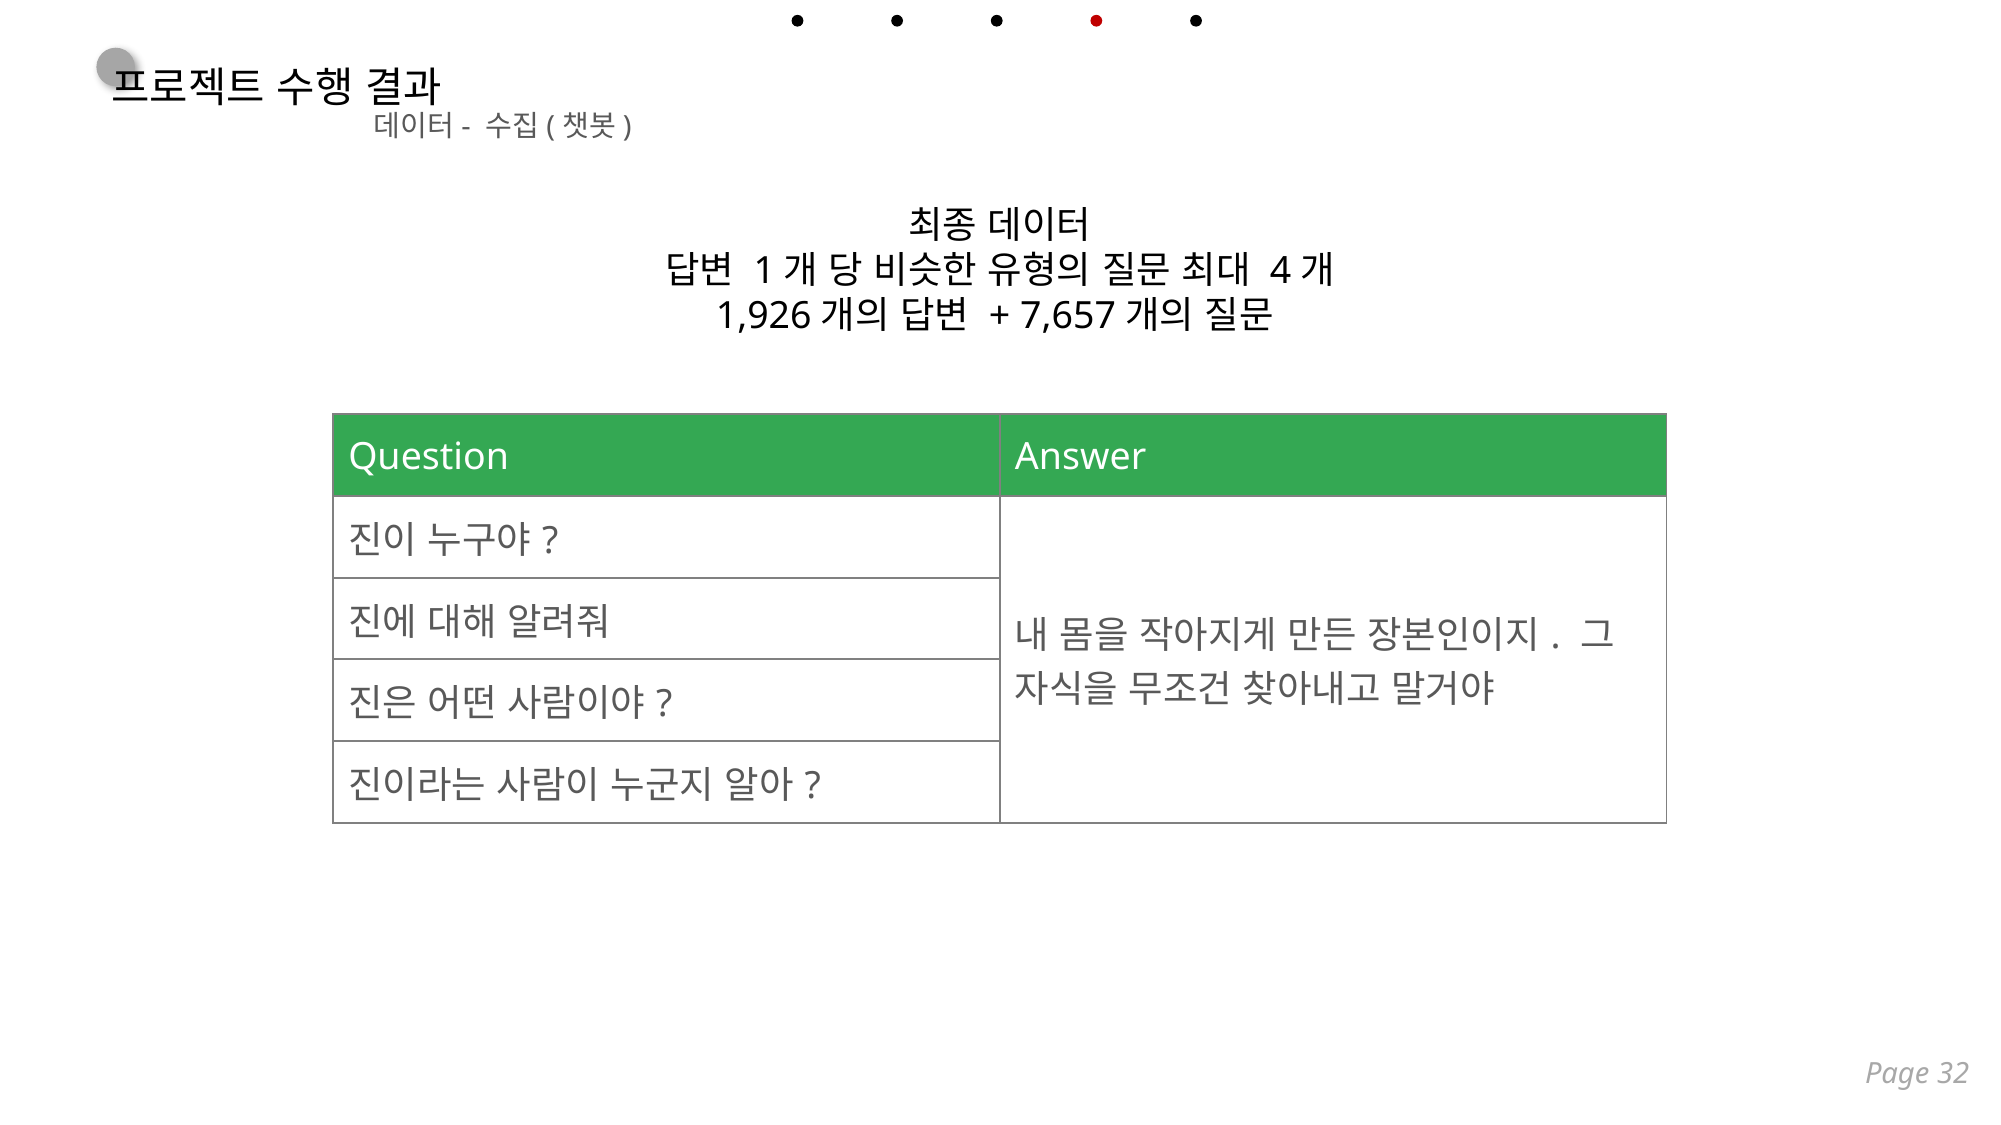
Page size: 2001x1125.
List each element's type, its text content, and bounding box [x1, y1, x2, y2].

slide_number Page 32 [1850, 1044, 2000, 1105]
table_cell 진이 누구야? [334, 497, 999, 577]
text_box [100, 46, 131, 53]
text_box 답변 1개 당 비슷한 유형의 질문 최대 4개 1,926개의 답변 + 7,657개의 질문 [500, 238, 1500, 344]
table_cell 내 몸을 작아지게 만든 장본인이지. 그 자식을 무조건 찾아내고 말거야 [1001, 497, 1666, 822]
text_box 최종 데이터 [598, 193, 1402, 254]
table_cell 진은 어떤 사람이야? [334, 660, 999, 740]
text_box 데이터 [155, 99, 446, 150]
table_cell 진이라는 사람이 누군지 알아? [334, 742, 999, 822]
text_box [989, 13, 1004, 28]
text_box [890, 13, 905, 28]
text_box 프로젝트 수행 결과 [96, 53, 617, 119]
text_box [1189, 13, 1204, 28]
text_box [1089, 13, 1104, 28]
table_cell 진에 대해 알려줘 [334, 579, 999, 658]
text_box - 수집(챗봇) [446, 99, 741, 150]
text_box [790, 13, 805, 28]
table_header Question [334, 415, 999, 495]
table_header Answer [1001, 415, 1666, 495]
